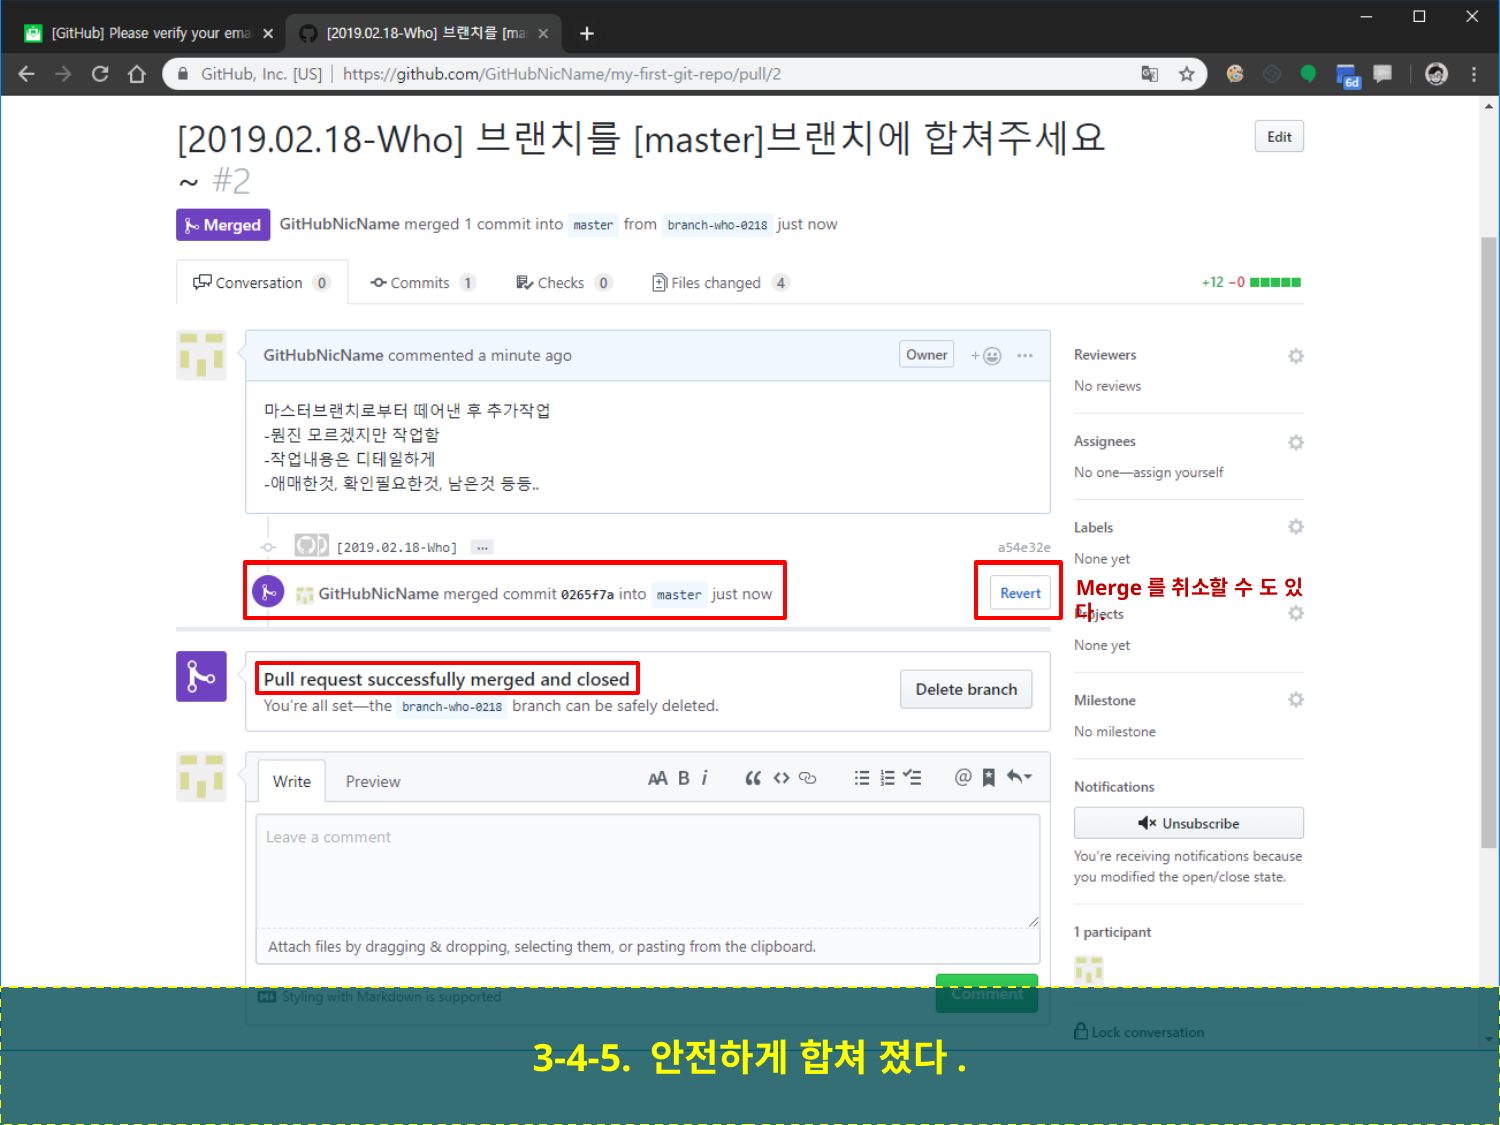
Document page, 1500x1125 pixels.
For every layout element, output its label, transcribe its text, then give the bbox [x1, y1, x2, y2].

text_box 3-4-5. 안전하게 합쳐 졌다. [0, 1057, 1500, 1125]
picture [0, 0, 1500, 1051]
